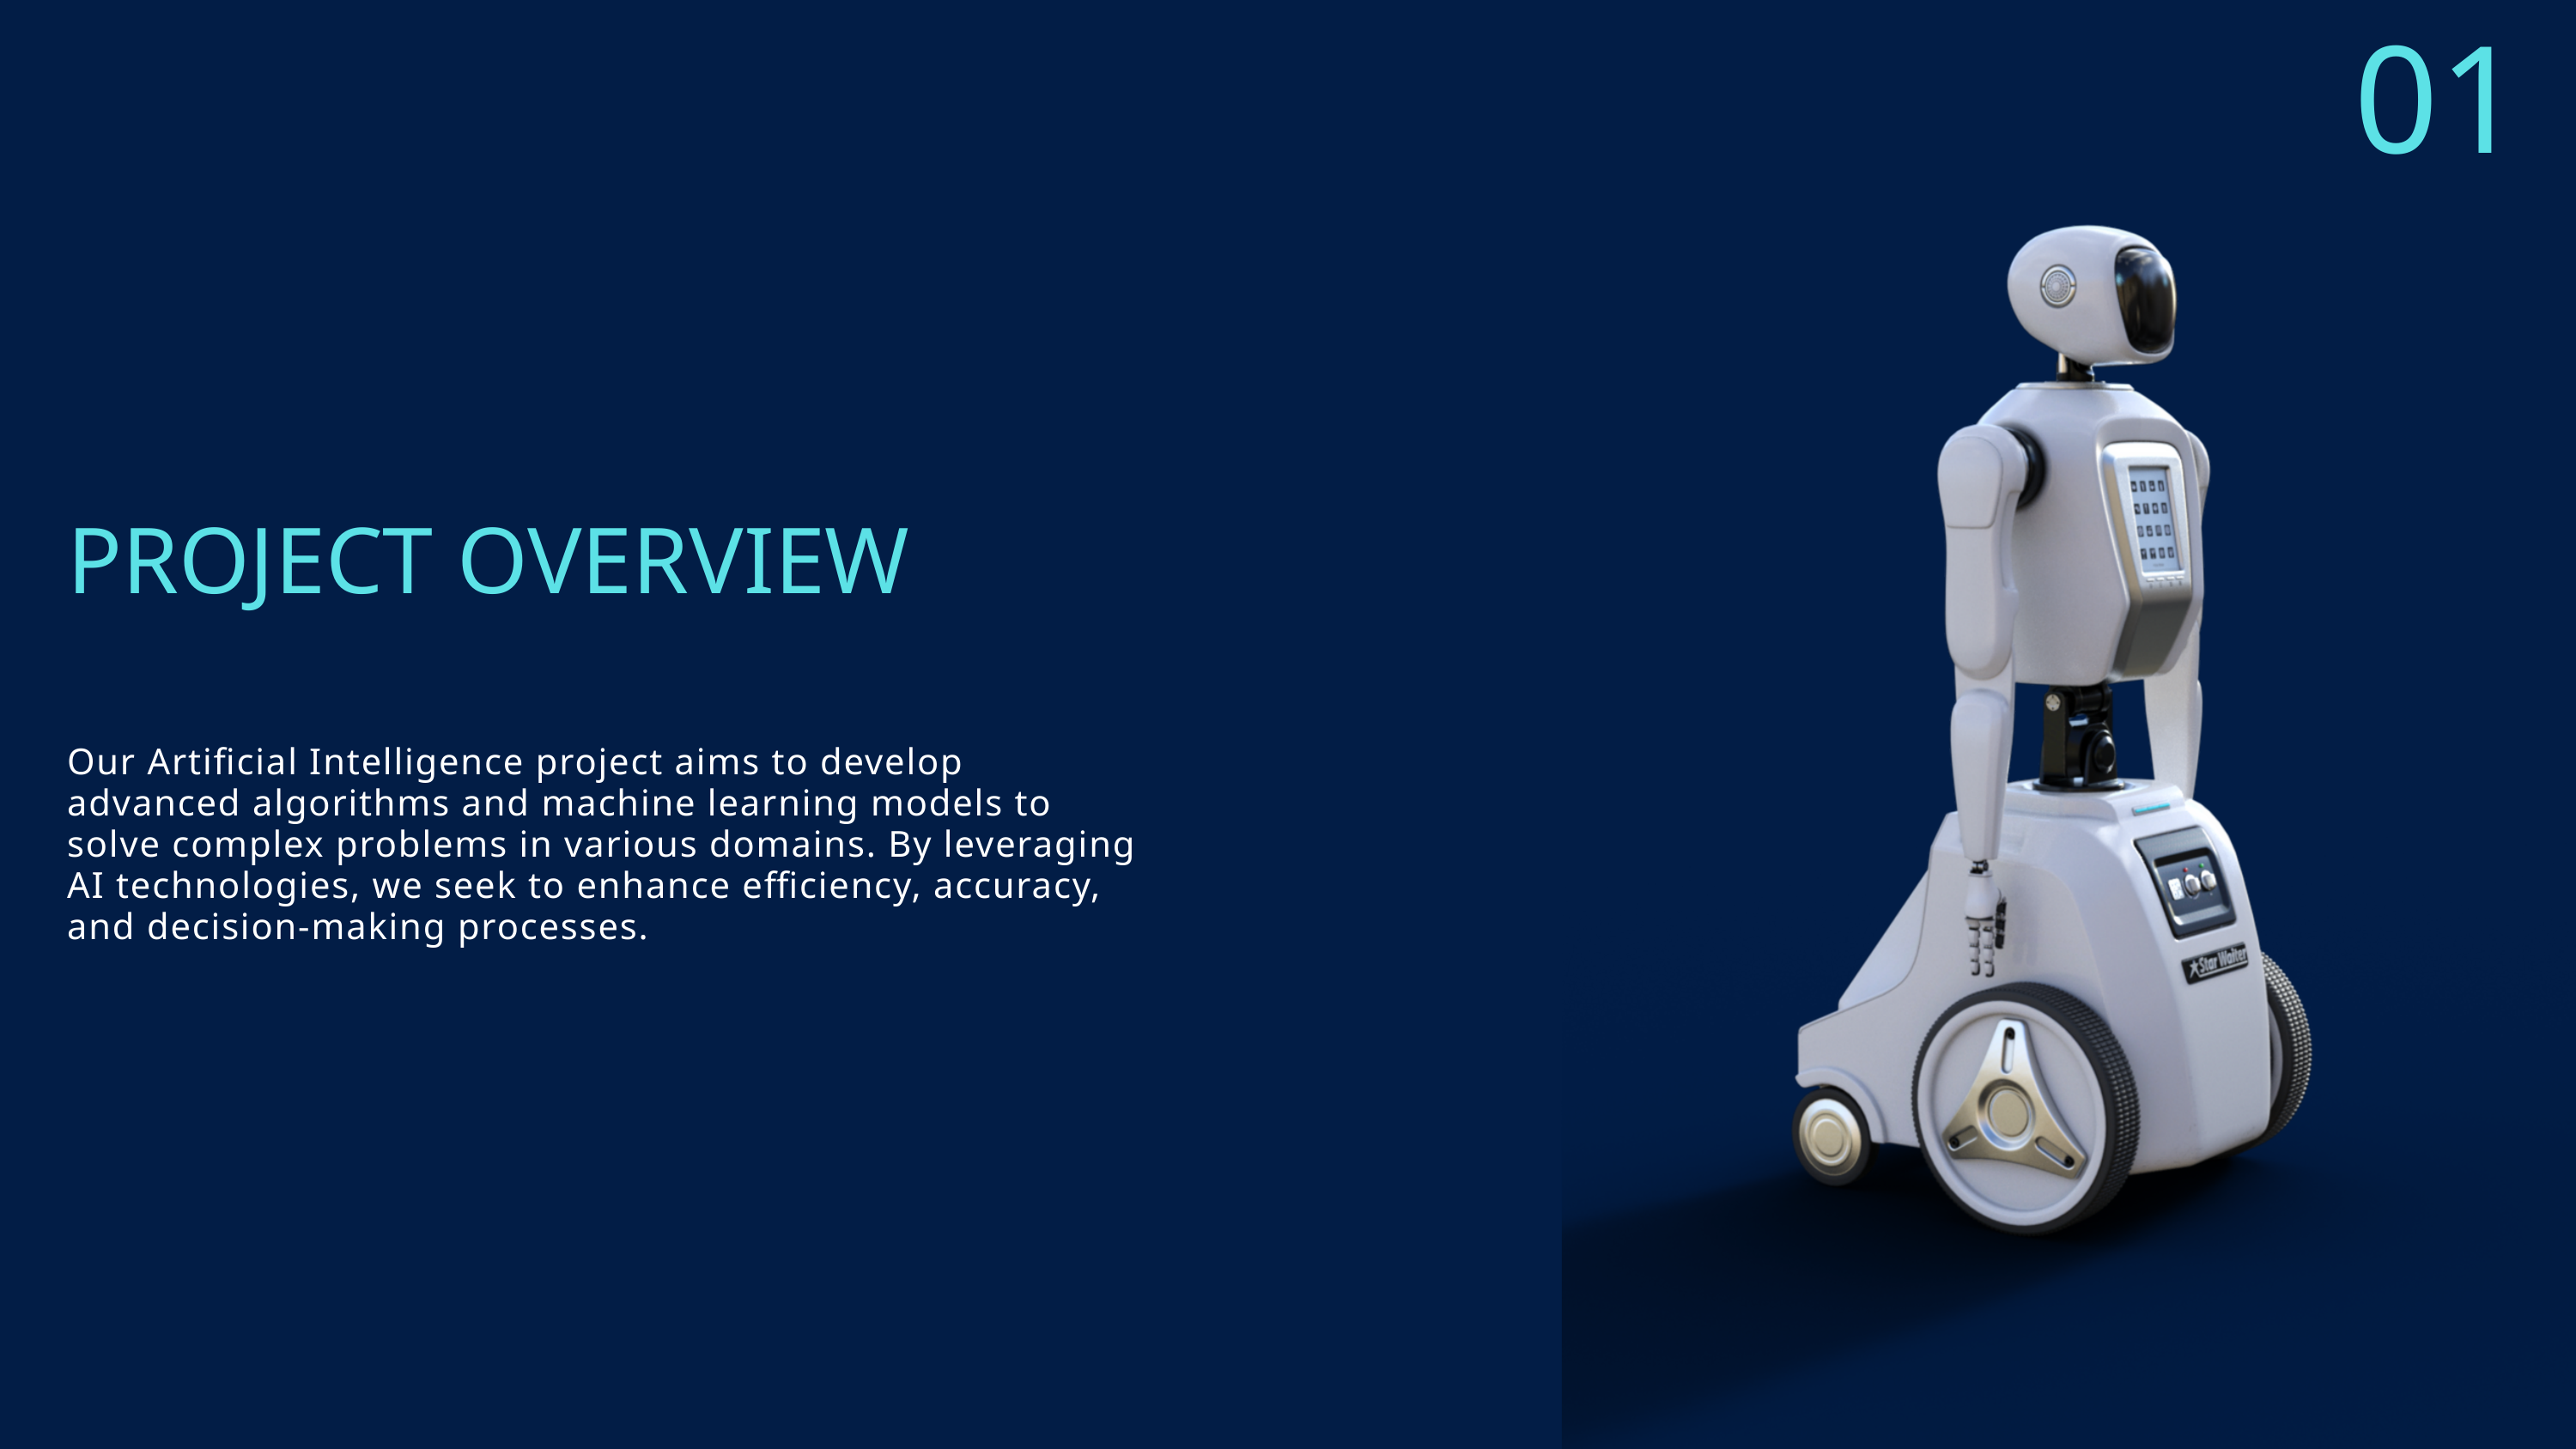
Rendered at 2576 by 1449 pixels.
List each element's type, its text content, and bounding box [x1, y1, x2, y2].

text_box Our Artificial Intelligence project aims to develop advanced algorithms and machine learning models to solve complex problems in various domains. By leveraging AI technologies, we seek to enhance efficiency, accuracy, and decision-making processes. [67, 741, 1151, 947]
text_box [1561, 223, 2576, 1449]
text_box PROJECT OVERVIEW [67, 537, 1637, 612]
text_box 01 [2087, 31, 2524, 184]
